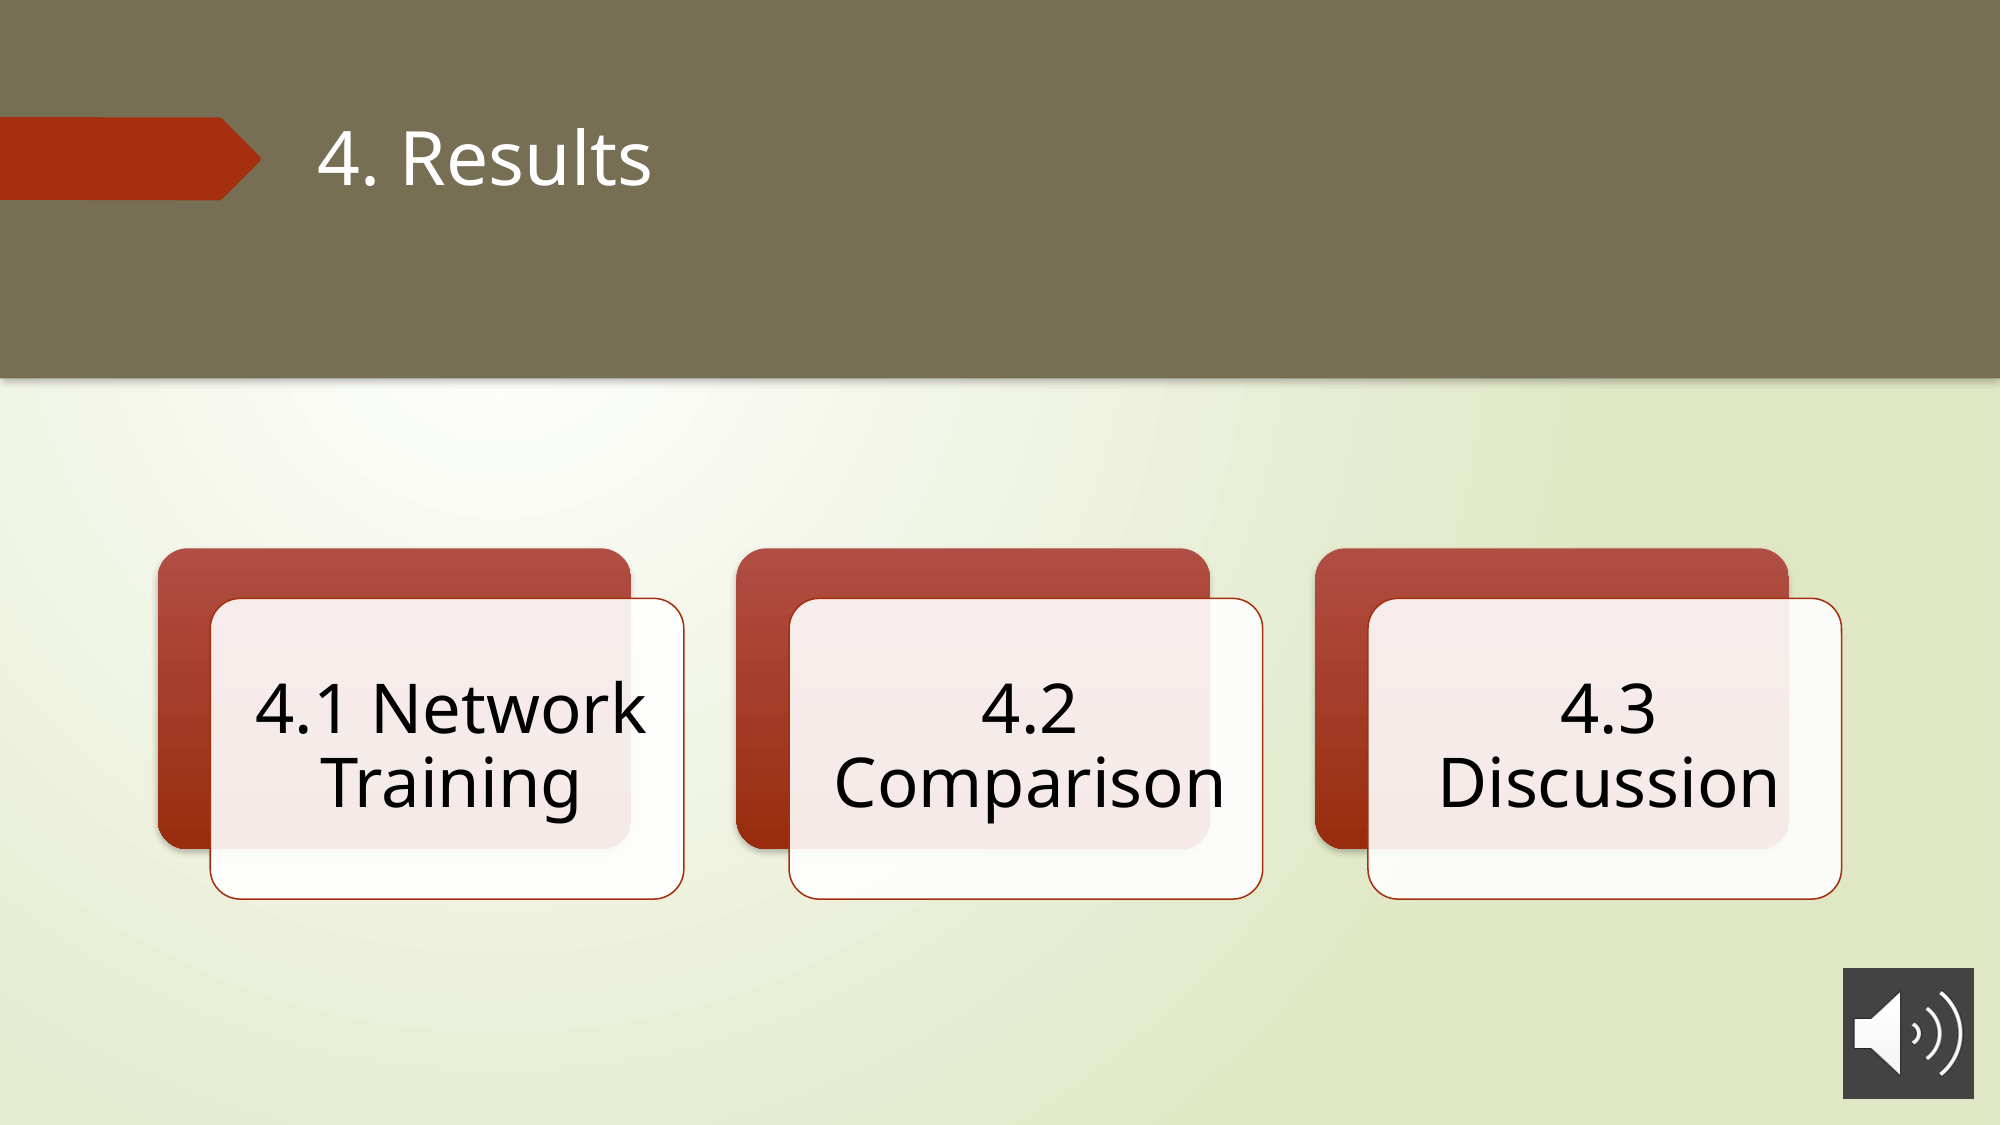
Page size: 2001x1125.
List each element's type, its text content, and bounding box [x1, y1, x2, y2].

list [157, 480, 1842, 967]
picture [1841, 966, 1976, 1101]
text_box [0, 117, 262, 201]
text_box [0, 390, 2000, 1125]
text_box [0, 0, 2000, 379]
title 4. Results [302, 102, 1842, 313]
